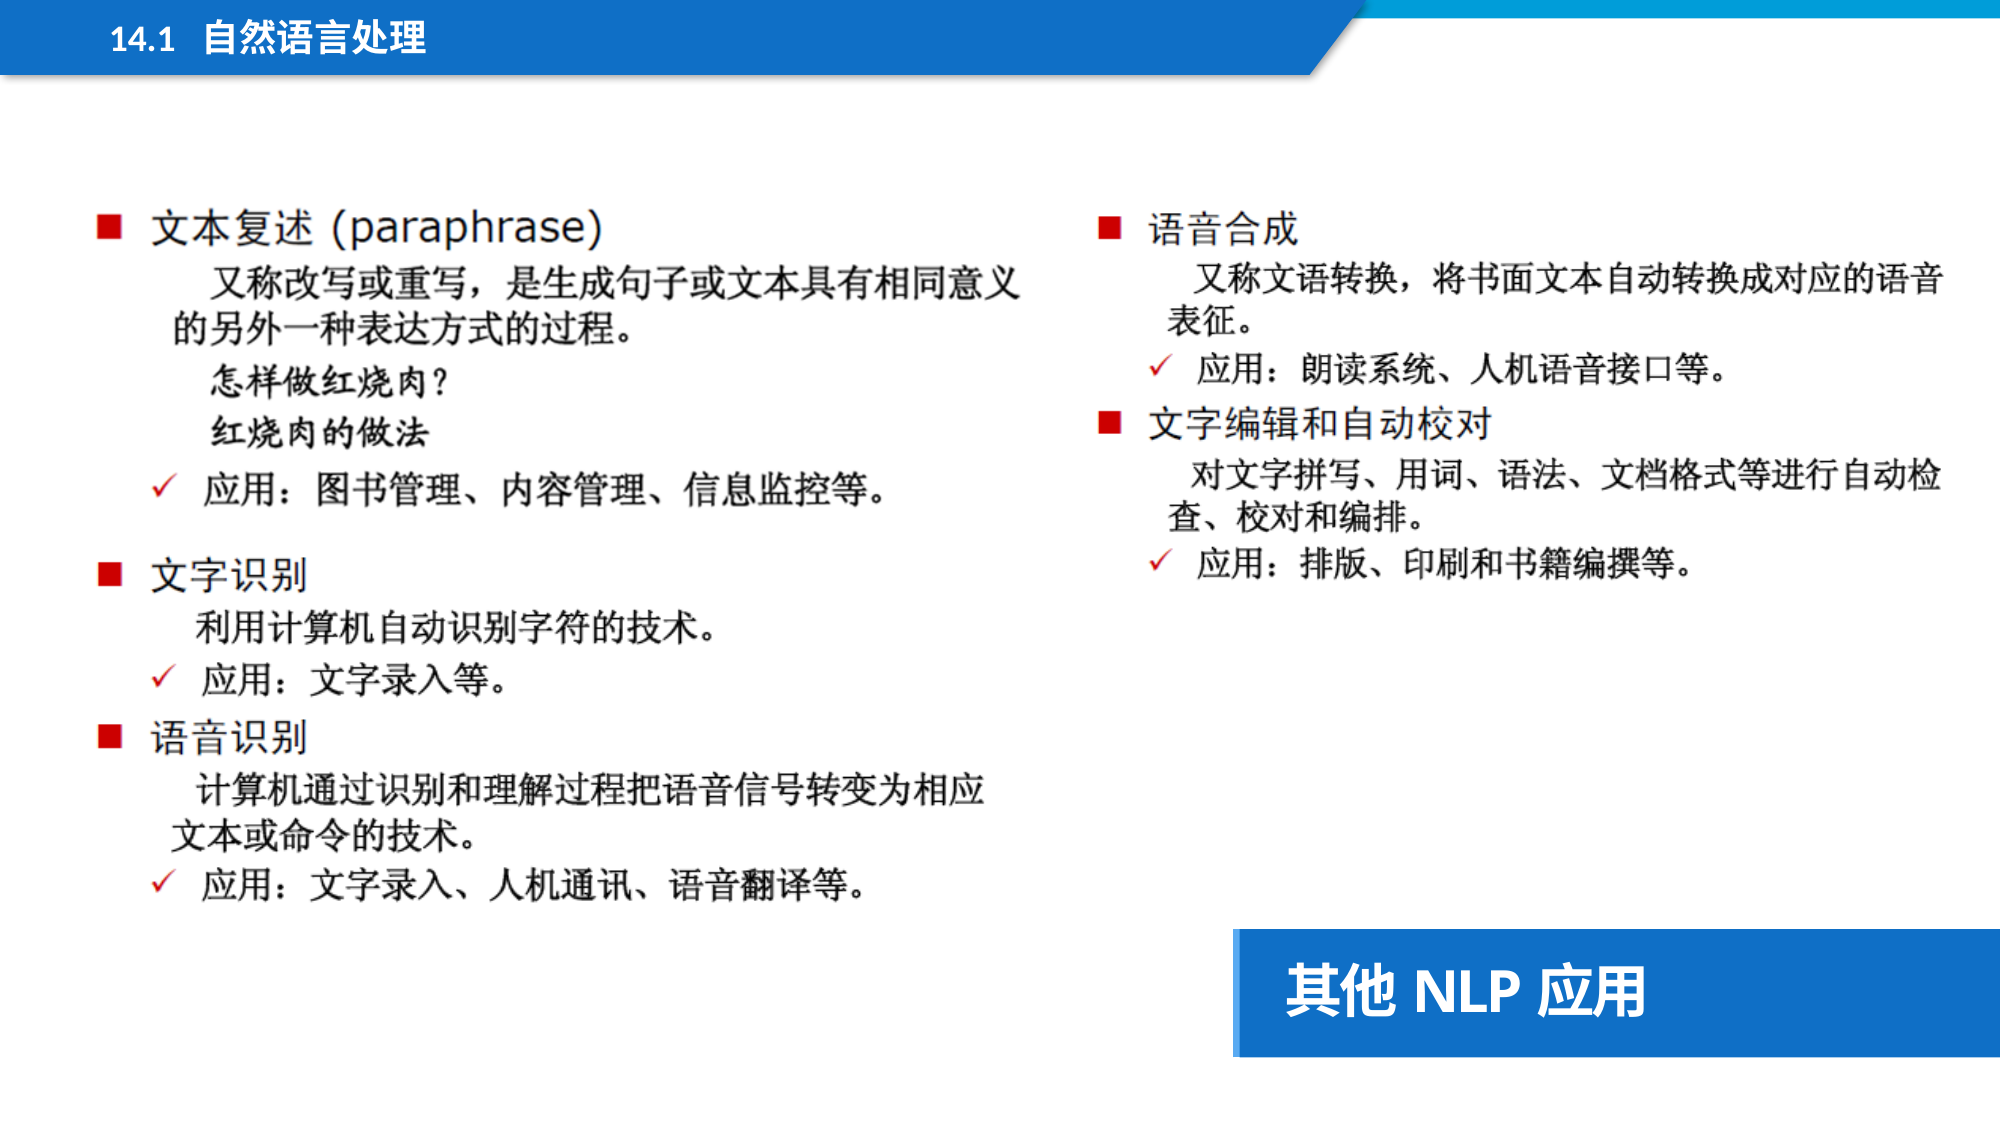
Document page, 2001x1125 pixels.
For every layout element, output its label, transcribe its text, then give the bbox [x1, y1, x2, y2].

picture [67, 545, 1000, 928]
list 14.1 自然语言处理 [93, 11, 1138, 68]
list 其他NLP应用 [1239, 929, 2000, 1058]
picture [1087, 197, 1959, 609]
picture [67, 197, 1035, 521]
